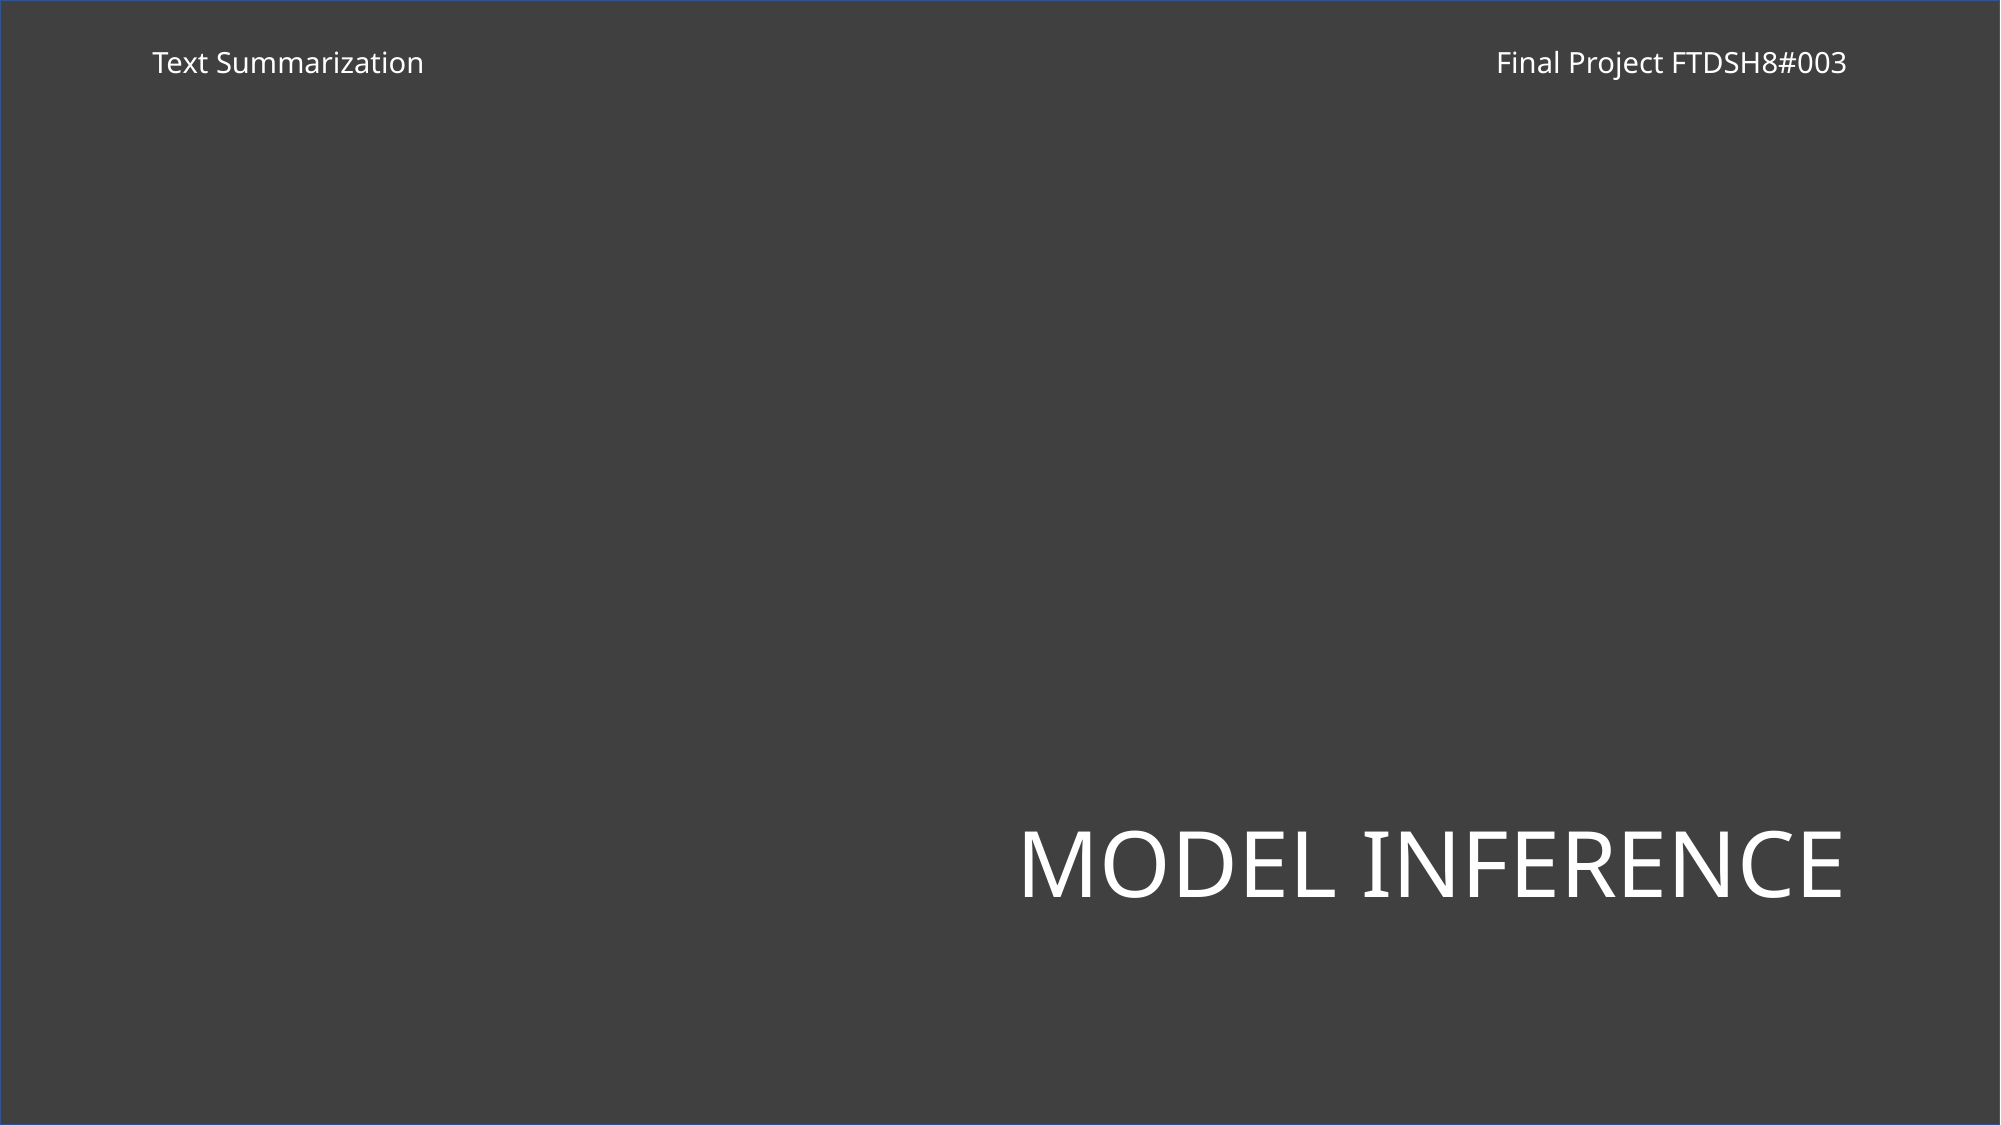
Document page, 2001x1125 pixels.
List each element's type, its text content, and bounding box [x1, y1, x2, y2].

text_box Text Summarization [136, 29, 441, 94]
text_box Final Project FTDSH8#003 [1457, 29, 1863, 94]
text_box [0, 0, 2000, 1125]
title MODEL INFERENCE [137, 758, 1863, 977]
